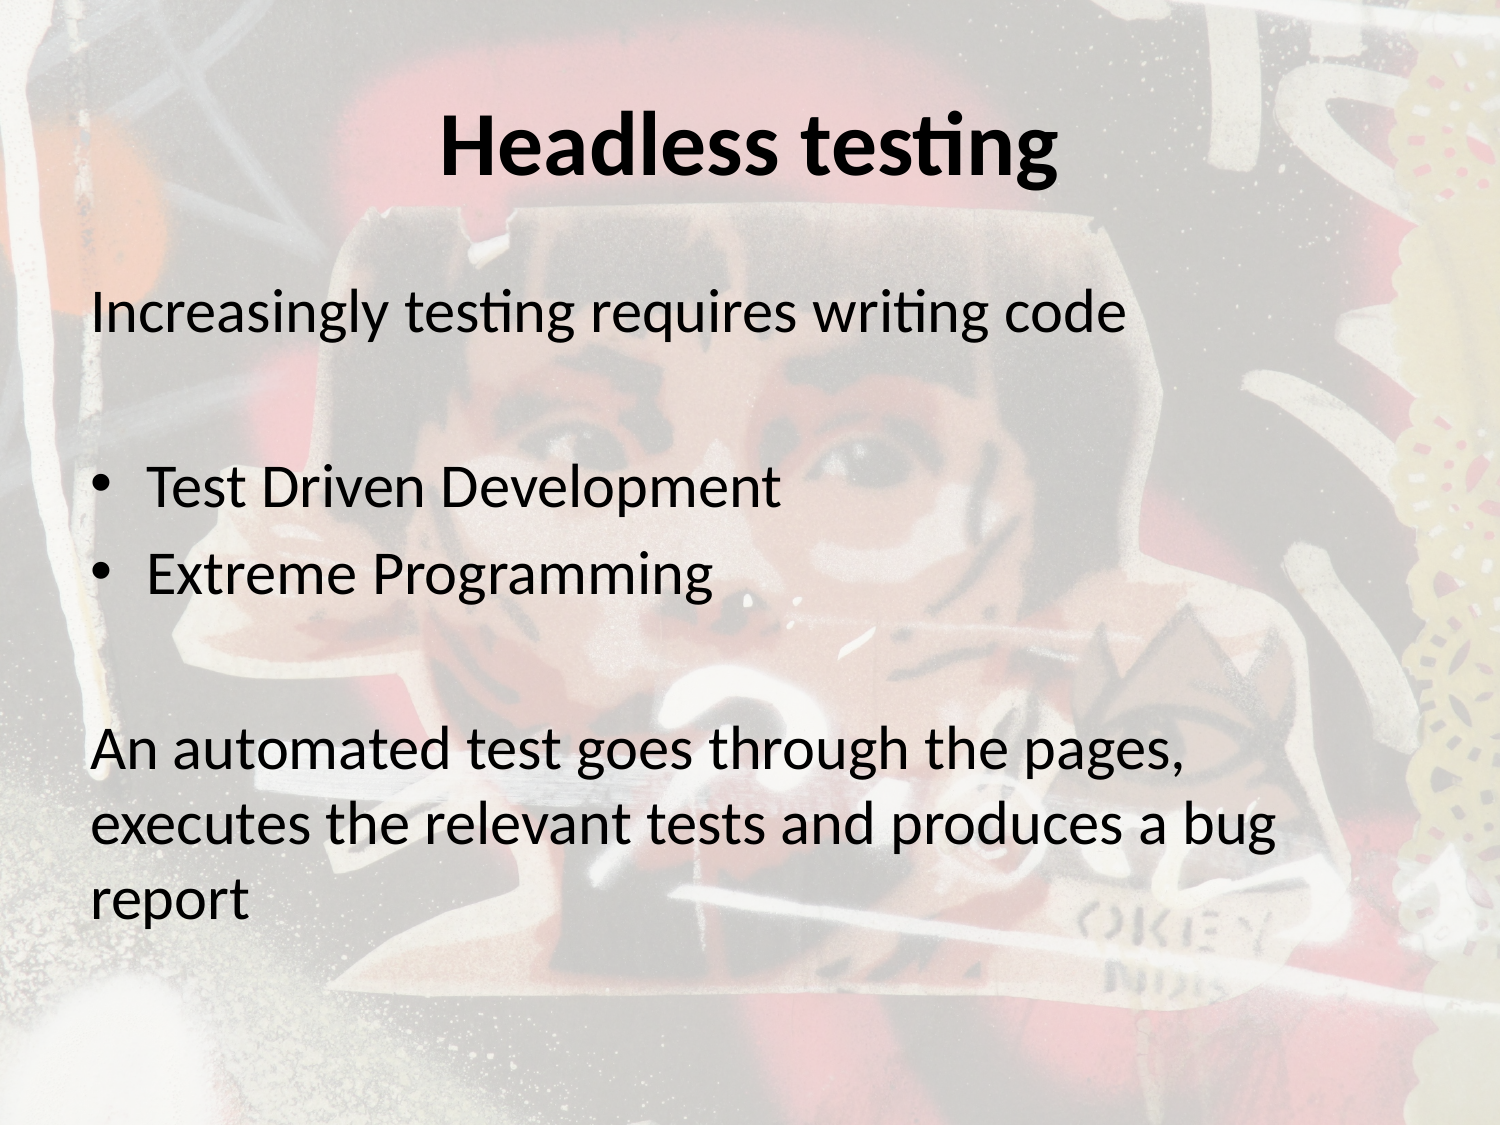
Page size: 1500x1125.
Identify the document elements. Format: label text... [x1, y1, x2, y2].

text_box [0, 0, 1500, 1125]
title Headless testing [75, 45, 1425, 233]
list Increasingly testing requires writing code Test Driven Development Extreme Programming An automated test goes through the pages, executes the relevant tests and produces a bug report [75, 262, 1425, 1005]
